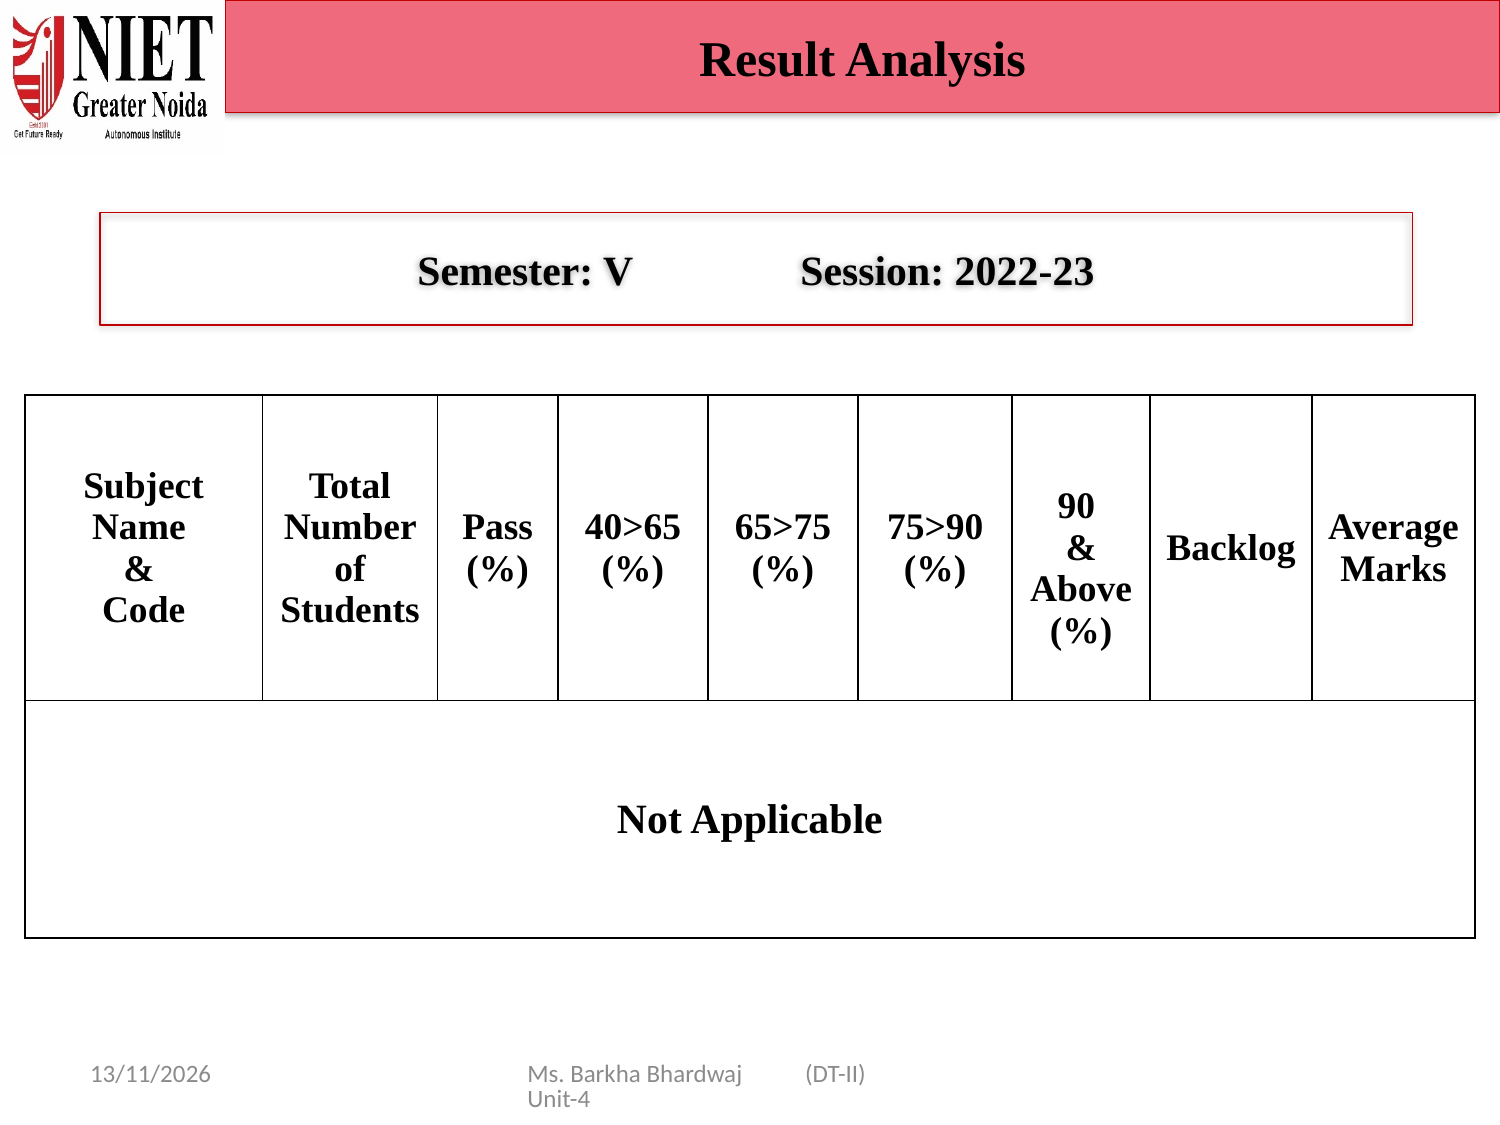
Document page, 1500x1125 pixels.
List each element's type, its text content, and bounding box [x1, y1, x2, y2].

table_header 90 & Above (%) [1013, 396, 1149, 700]
table_header Total Number of Students [263, 396, 437, 700]
text_box Semester: V Session: 2022-23 [99, 212, 1413, 326]
footer Ms. Barkha Bhardwaj (DT-II) Unit-4 [512, 1042, 988, 1103]
picture [0, 0, 226, 156]
table_header Average Marks [1313, 396, 1474, 700]
table_cell Not Applicable [26, 701, 1474, 937]
table_header 40>65 (%) [559, 396, 707, 700]
table_header Pass (%) [438, 396, 557, 700]
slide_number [75, 1042, 425, 1103]
text_box Result Analysis [226, 0, 1500, 113]
table_header Backlog [1151, 396, 1311, 700]
table_header 65>75 (%) [709, 396, 857, 700]
table_header Subject Name & Code [26, 396, 262, 700]
table_header 75>90 (%) [859, 396, 1011, 700]
